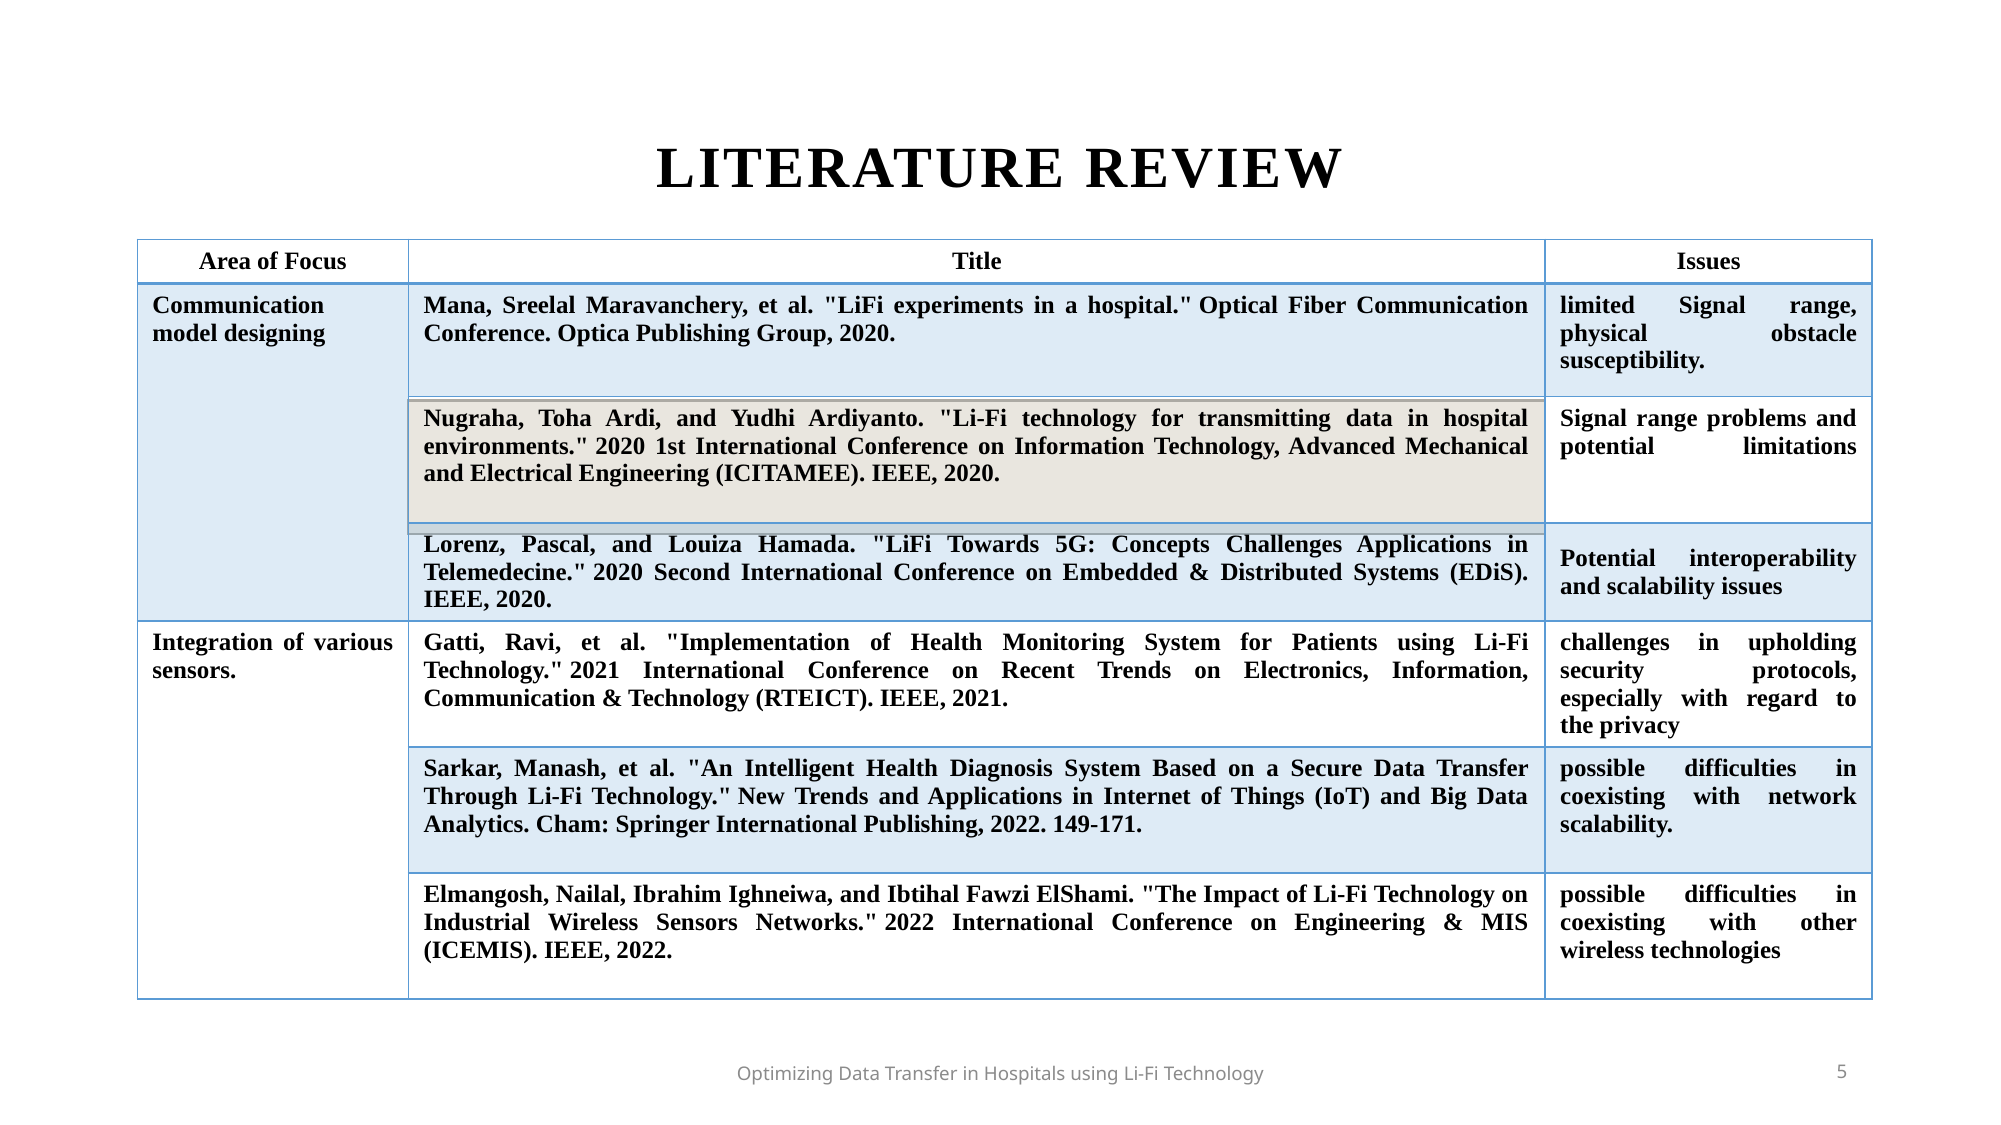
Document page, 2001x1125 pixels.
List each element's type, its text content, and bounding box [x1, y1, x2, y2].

table_cell Integration of various sensors. [138, 622, 408, 998]
table_cell limited Signal range, physical obstacle susceptibility. [1546, 285, 1871, 396]
table_cell Mana, Sreelal Maravanchery, et al. "LiFi experiments in a hospital." Optical Fiber Communication Conference. Optica Publishing Group, 2020. [409, 285, 1544, 396]
table_cell Signal range problems and potential limitations [1546, 397, 1871, 522]
table_cell challenges in upholding security protocols, especially with regard to the privacy [1546, 622, 1871, 746]
title LITERATURE REVIEW [137, 59, 1863, 239]
table_cell possible difficulties in coexisting with network scalability. [1546, 748, 1871, 872]
table_cell Communication model designing [138, 285, 408, 620]
table_header Title [409, 240, 1544, 282]
slide_number 5 [1412, 1042, 1863, 1103]
table_cell Sarkar, Manash, et al. "An Intelligent Health Diagnosis System Based on a Secure Data Transfer Through Li-Fi Technology." New Trends and Applications in Internet of Things (IoT) and Big Data Analytics. Cham: Springer International Publishing, 2022. 149-171. [409, 748, 1544, 872]
table_header Area of Focus [138, 240, 408, 282]
table_cell Lorenz, Pascal, and Louiza Hamada. "LiFi Towards 5G: Concepts Challenges Applications in Telemedecine." 2020 Second International Conference on Embedded & Distributed Systems (EDiS). IEEE, 2020. [409, 524, 1544, 620]
table_cell Potential interoperability and scalability issues [1546, 524, 1871, 620]
footer Optimizing Data Transfer in Hospitals using Li-Fi Technology [662, 1042, 1338, 1103]
table_cell possible difficulties in coexisting with other wireless technologies [1546, 874, 1871, 998]
table_header Issues [1546, 240, 1871, 282]
table_cell Nugraha, Toha Ardi, and Yudhi Ardiyanto. "Li-Fi technology for transmitting data in hospital environments." 2020 1st International Conference on Information Technology, Advanced Mechanical and Electrical Engineering (ICITAMEE). IEEE, 2020. [409, 397, 1544, 522]
table_cell Gatti, Ravi, et al. "Implementation of Health Monitoring System for Patients using Li-Fi Technology." 2021 International Conference on Recent Trends on Electronics, Information, Communication & Technology (RTEICT). IEEE, 2021. [409, 622, 1544, 746]
table_cell Elmangosh, Nailal, Ibrahim Ighneiwa, and Ibtihal Fawzi ElShami. "The Impact of Li-Fi Technology on Industrial Wireless Sensors Networks." 2022 International Conference on Engineering & MIS (ICEMIS). IEEE, 2022. [409, 874, 1544, 998]
